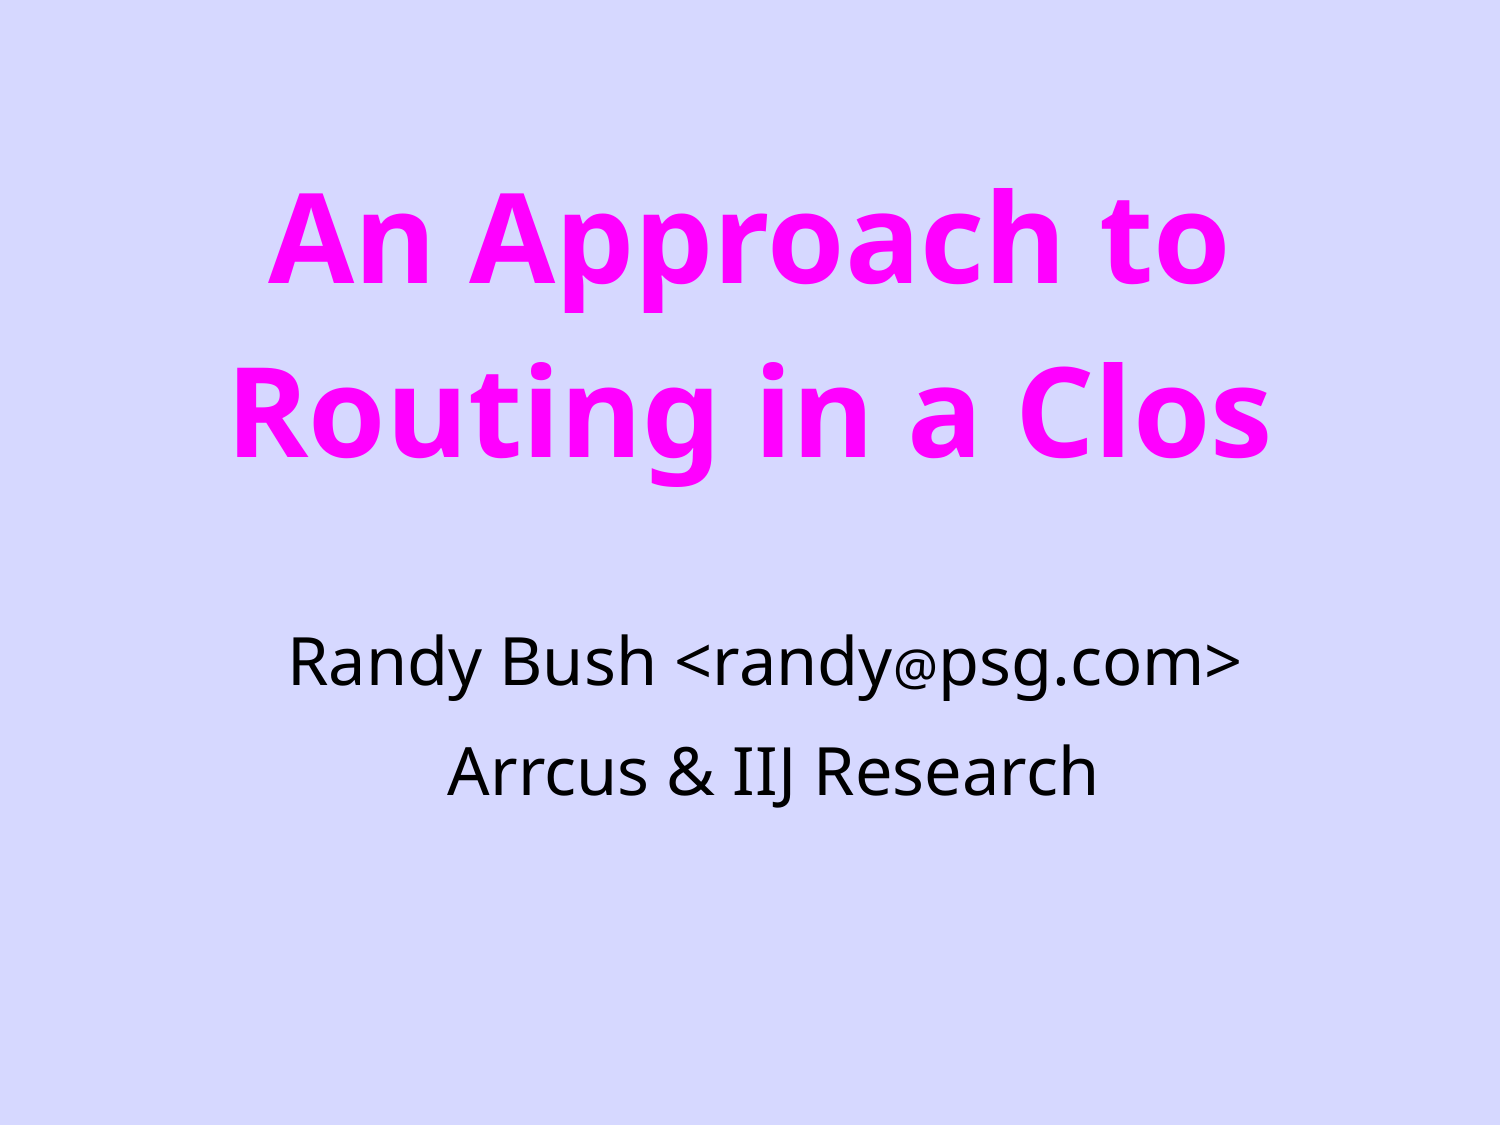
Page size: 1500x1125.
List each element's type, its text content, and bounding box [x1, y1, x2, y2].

title An Approach to Routing in a Clos [112, 63, 1388, 555]
subtitle Randy Bush <randy@psg.com> Arrcus & IIJ Research [186, 606, 1362, 925]
